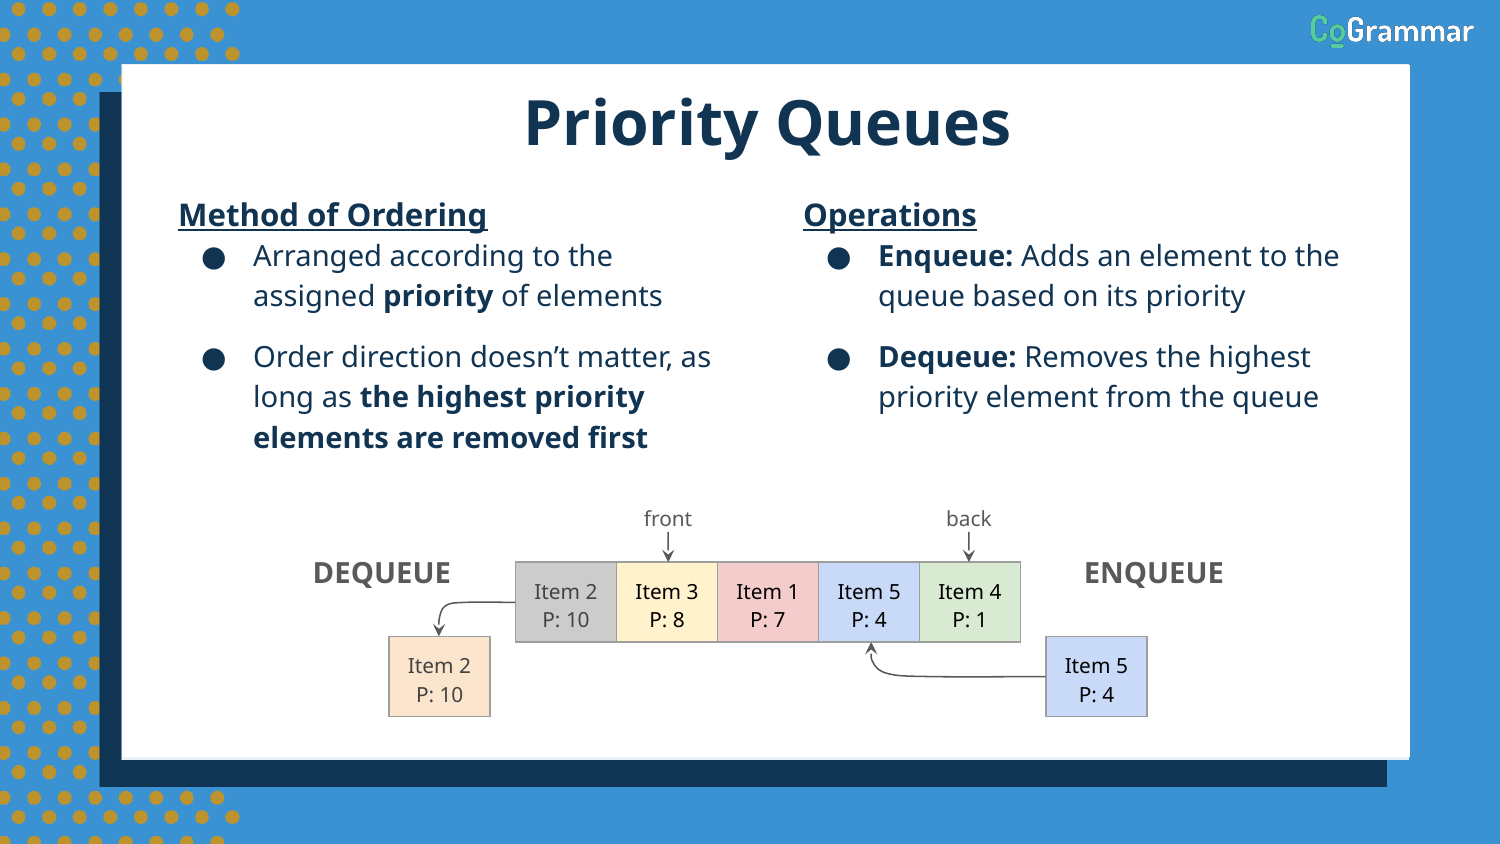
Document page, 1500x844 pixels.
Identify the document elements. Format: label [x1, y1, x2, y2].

picture [1310, 15, 1474, 48]
text_box [0, 0, 1500, 844]
